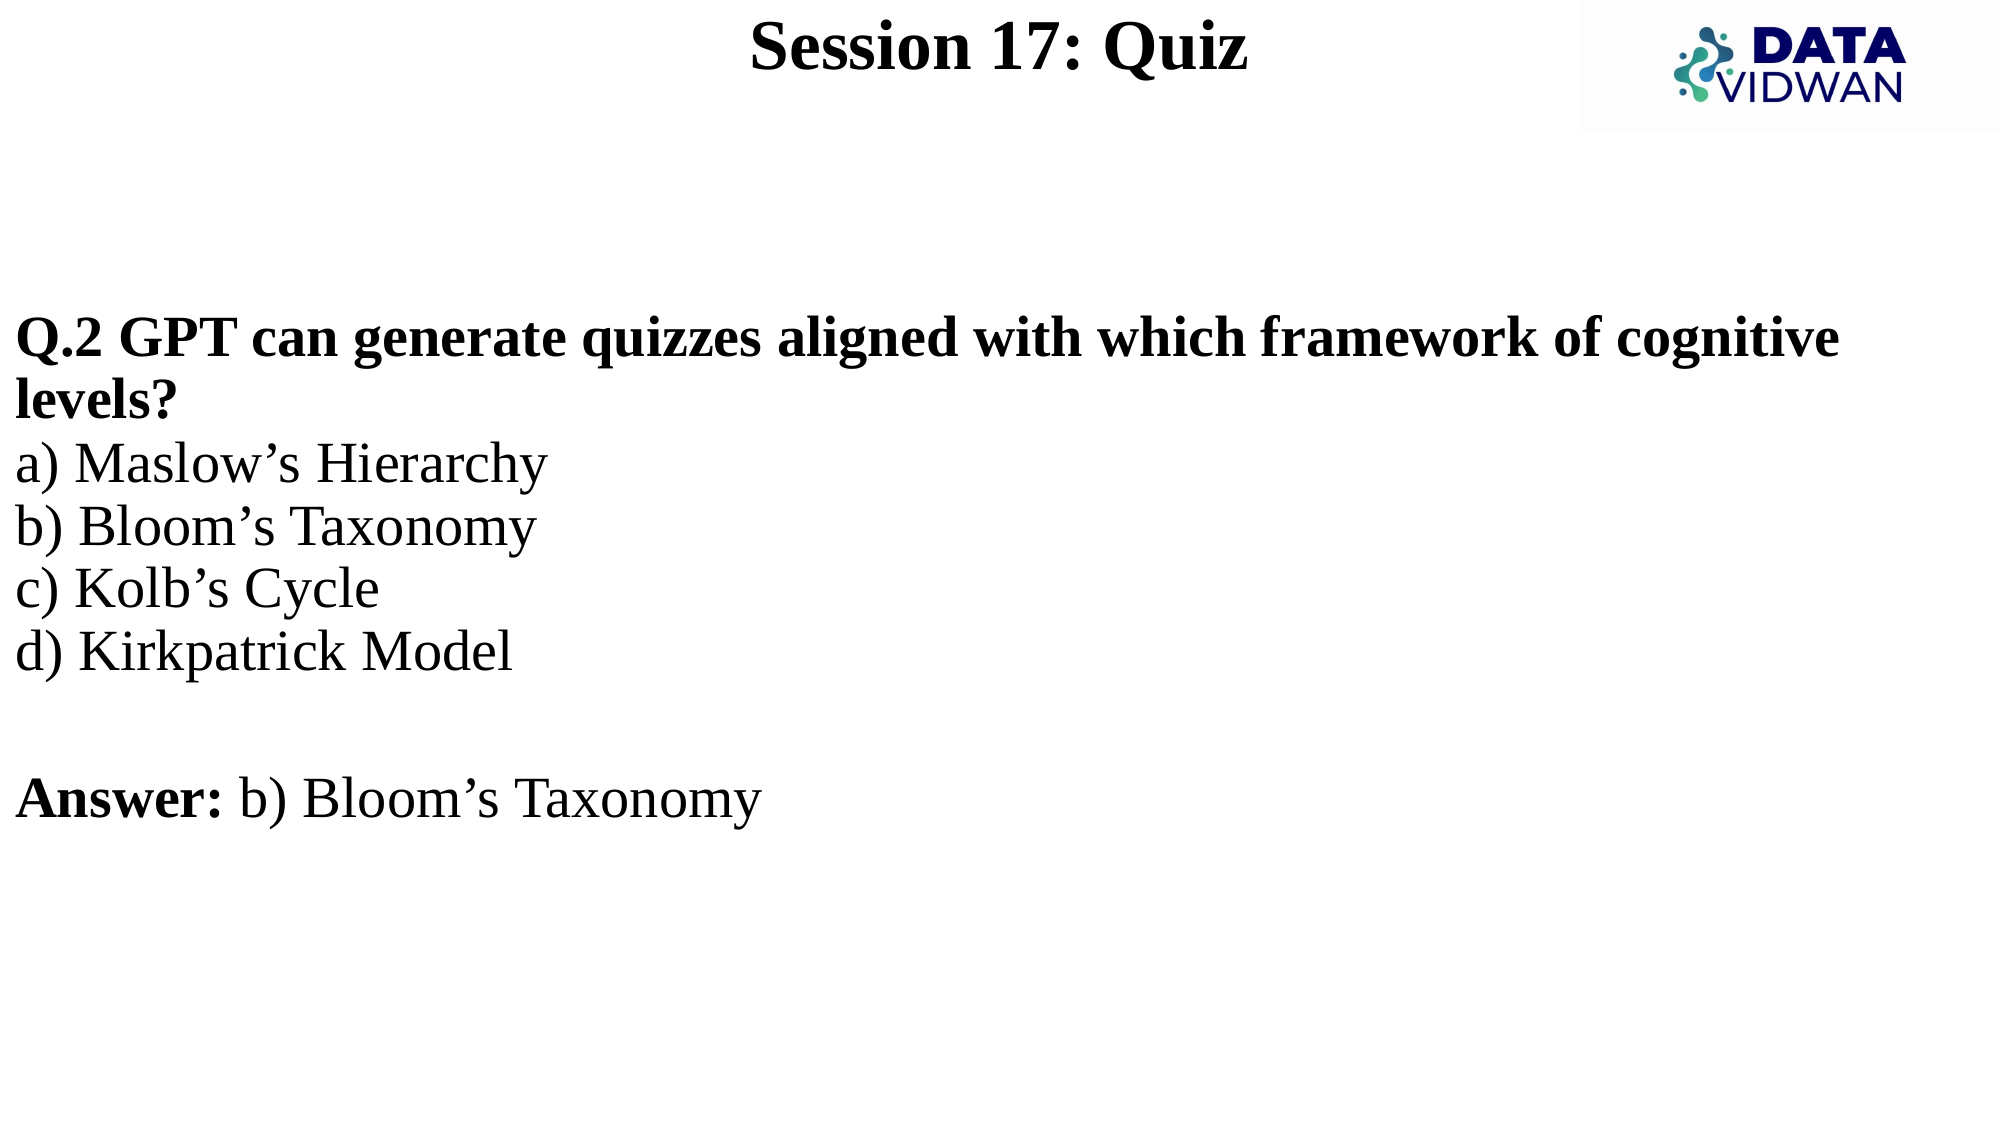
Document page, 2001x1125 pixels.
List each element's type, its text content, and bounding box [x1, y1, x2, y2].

title Session 17: Quiz [137, 0, 1863, 93]
list Q.2 GPT can generate quizzes aligned with which framework of cognitive levels? a) Maslow’s Hierarchy b) Bloom’s Taxonomy c) Kolb’s Cycle d) Kirkpatrick Model Answer: b) Bloom’s Taxonomy [0, 123, 2000, 1125]
picture [1580, 0, 2000, 123]
